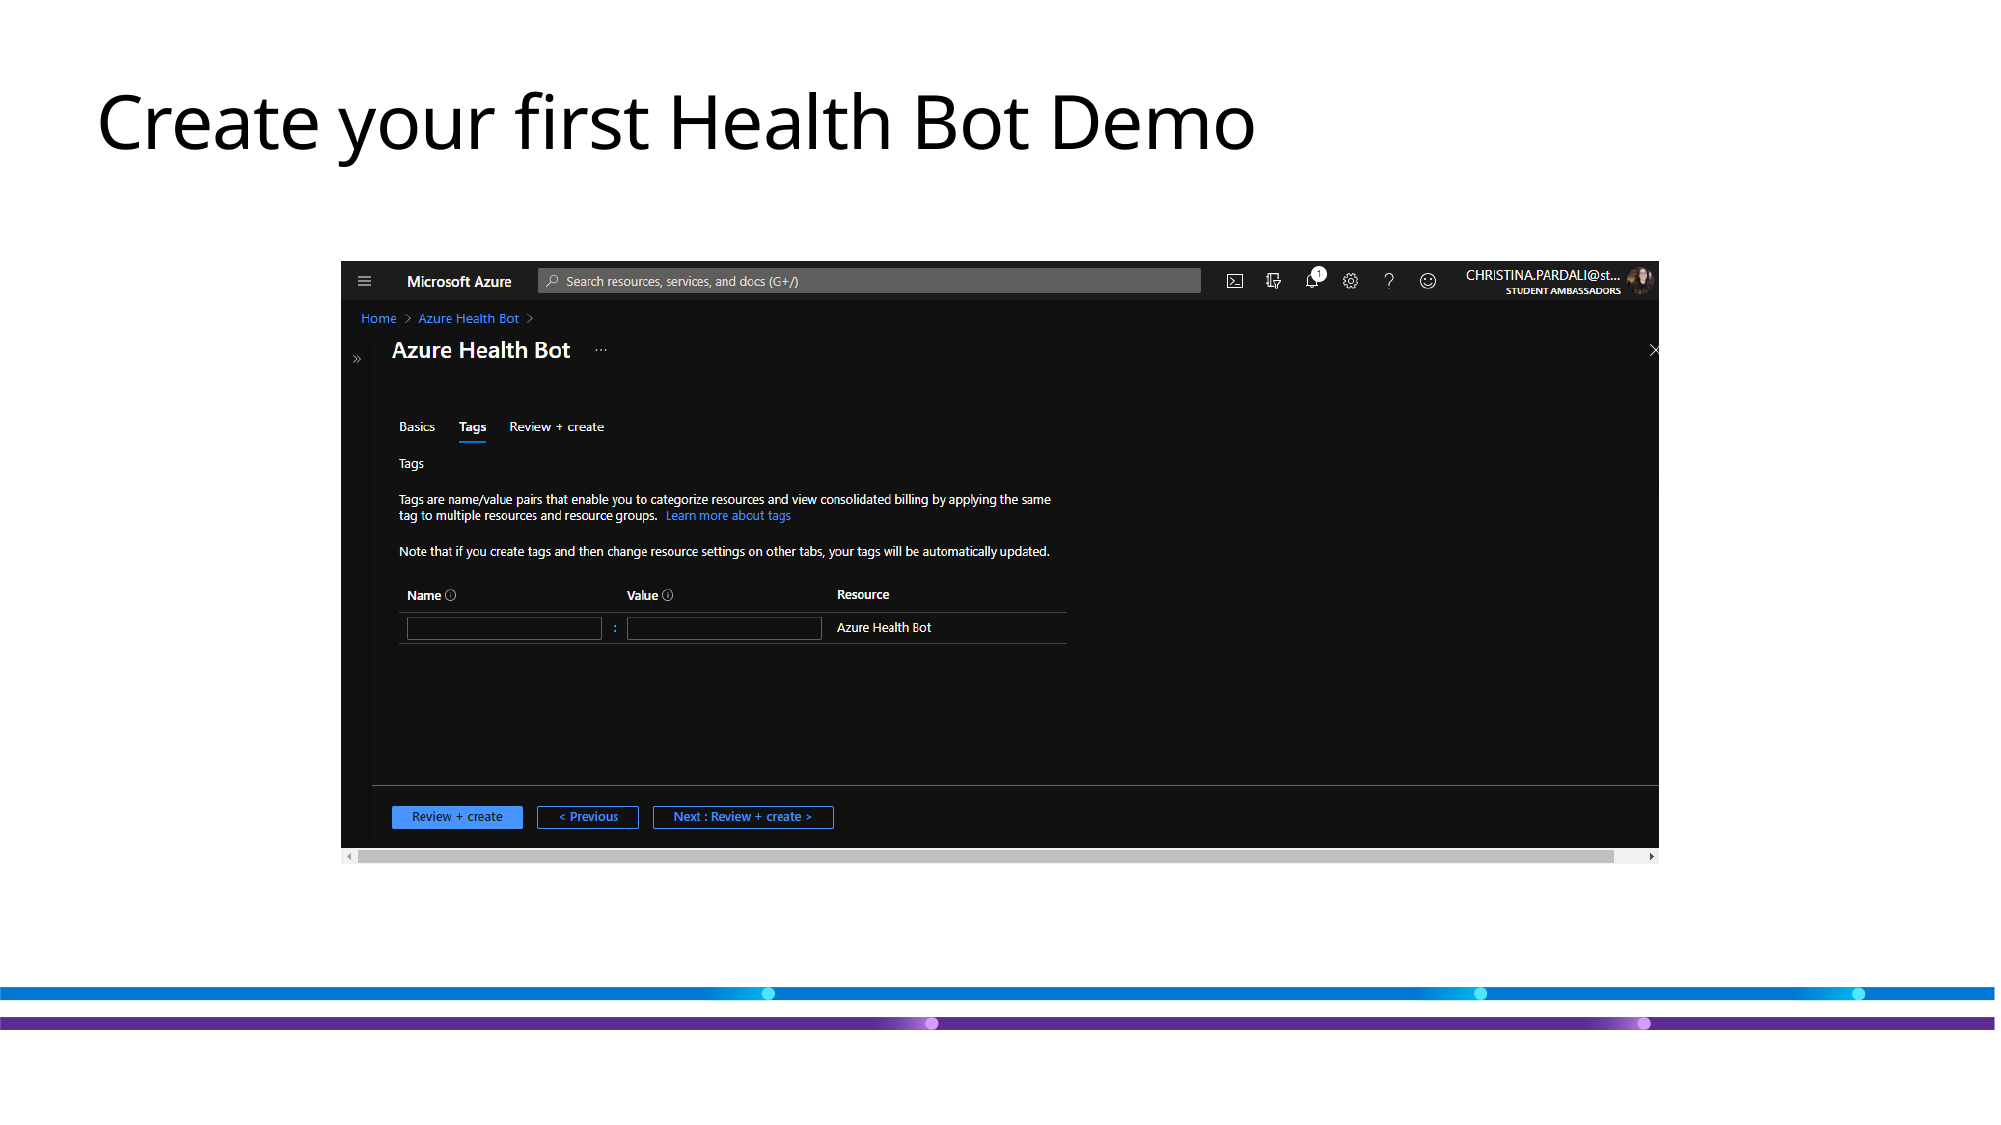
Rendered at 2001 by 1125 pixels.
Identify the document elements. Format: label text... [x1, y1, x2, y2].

title Create your first Health Bot Demo [96, 75, 1904, 166]
picture [340, 261, 1660, 864]
picture [0, 987, 2000, 1030]
